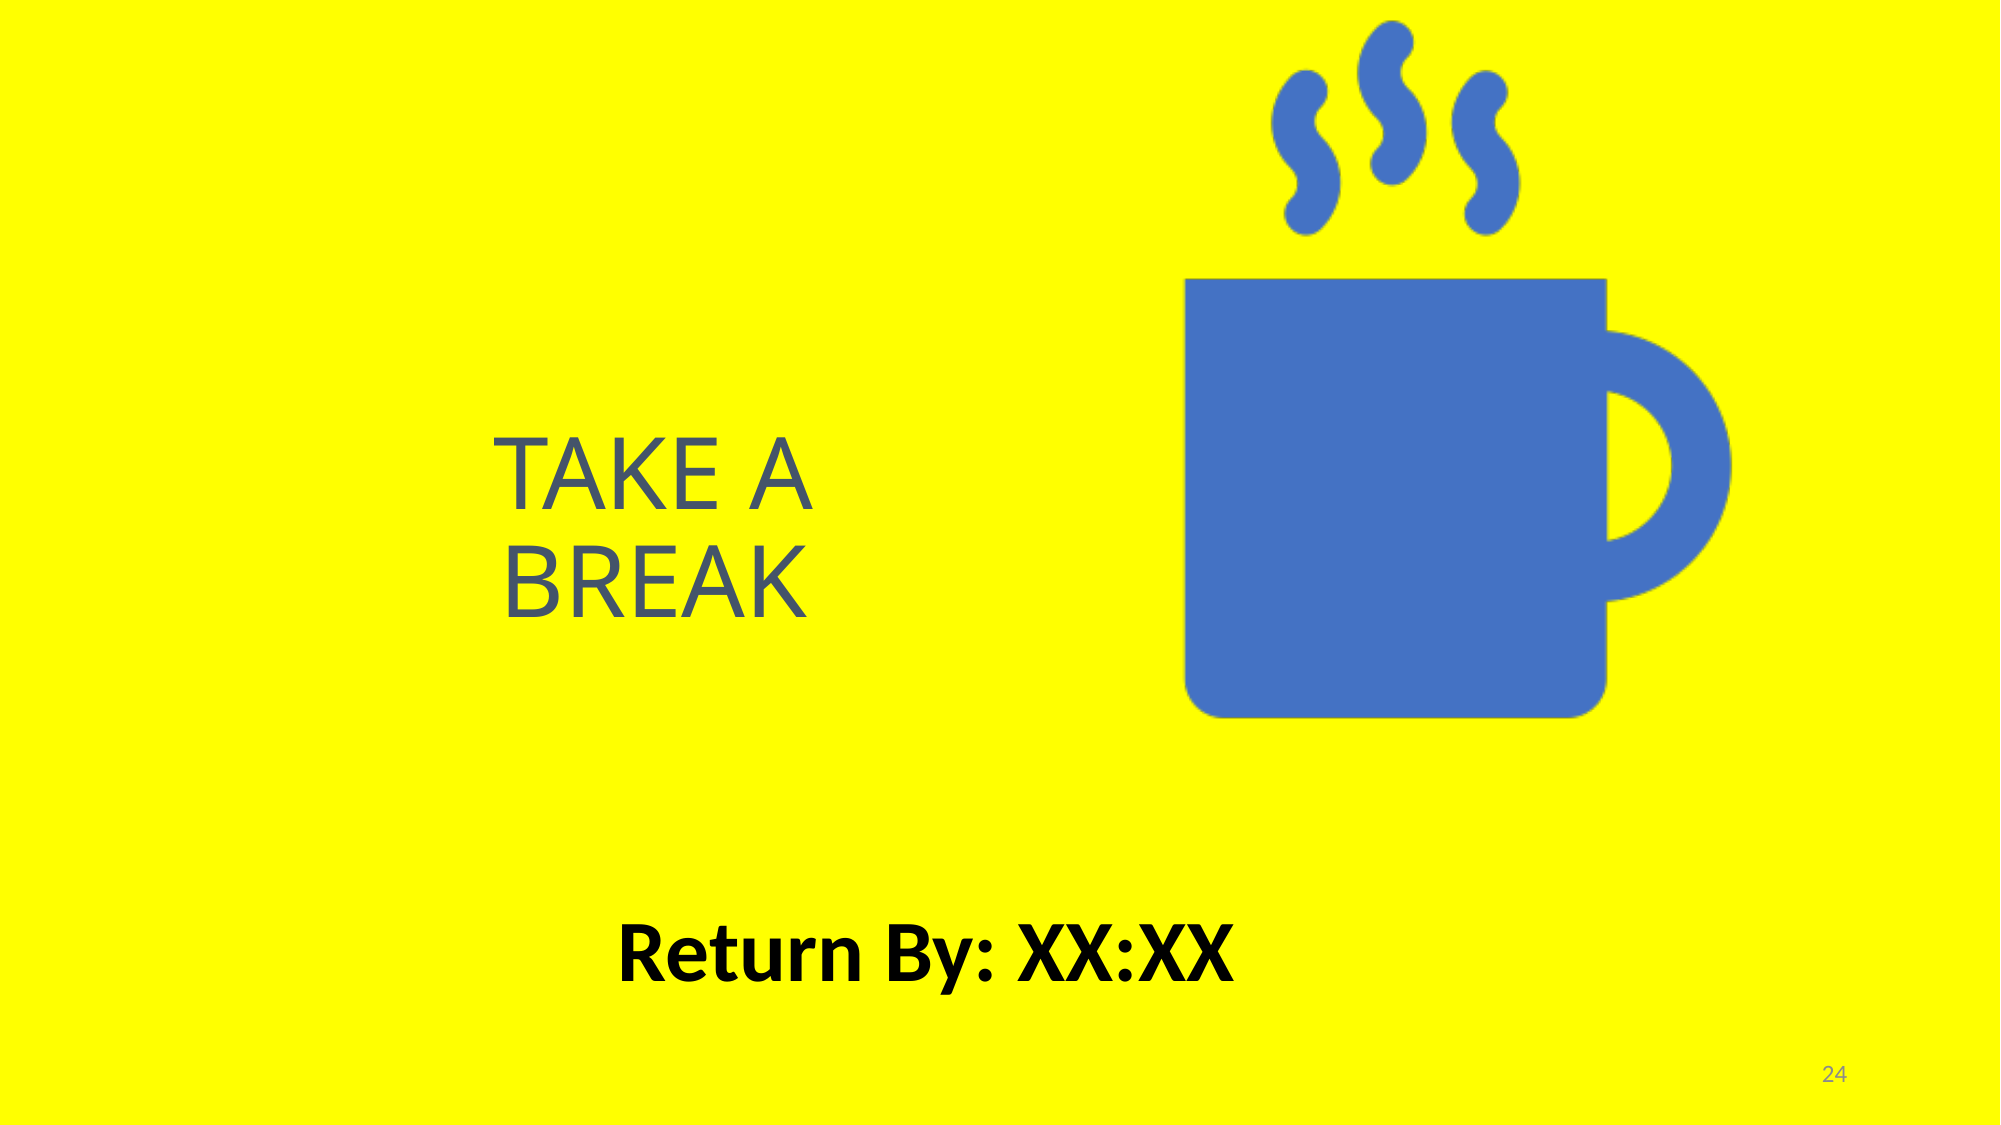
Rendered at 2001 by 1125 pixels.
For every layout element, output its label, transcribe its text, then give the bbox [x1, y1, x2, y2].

slide_number 24 [1412, 1042, 1863, 1103]
picture [1046, 0, 1872, 783]
text_box Return By: XX:XX [610, 886, 1263, 1007]
title TAKE A BREAK [353, 415, 954, 709]
